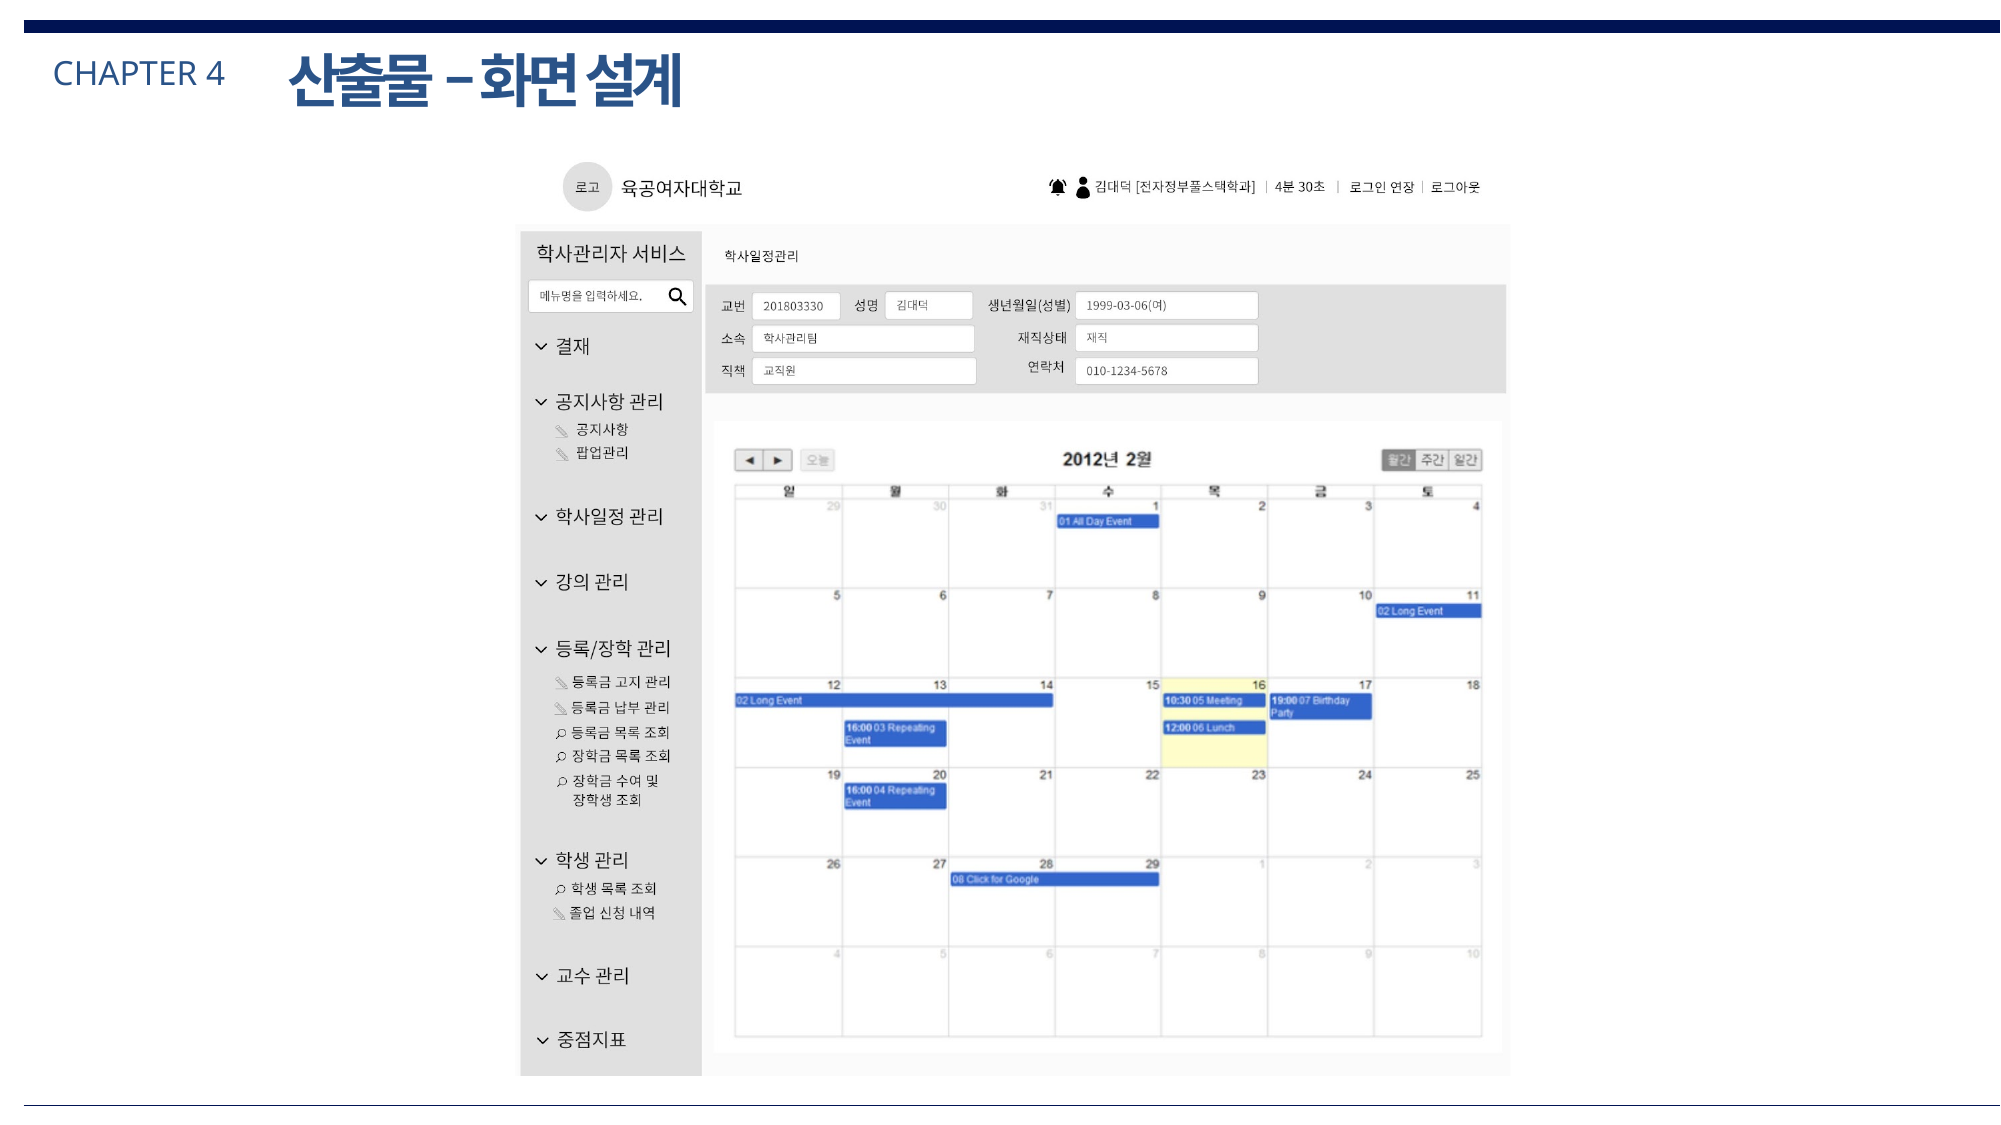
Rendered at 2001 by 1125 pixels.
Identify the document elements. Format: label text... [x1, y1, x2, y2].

picture [515, 148, 1511, 1076]
text_box CHAPTER 4 [37, 44, 241, 100]
text_box 산출물 – 화면 설계 [272, 36, 701, 122]
